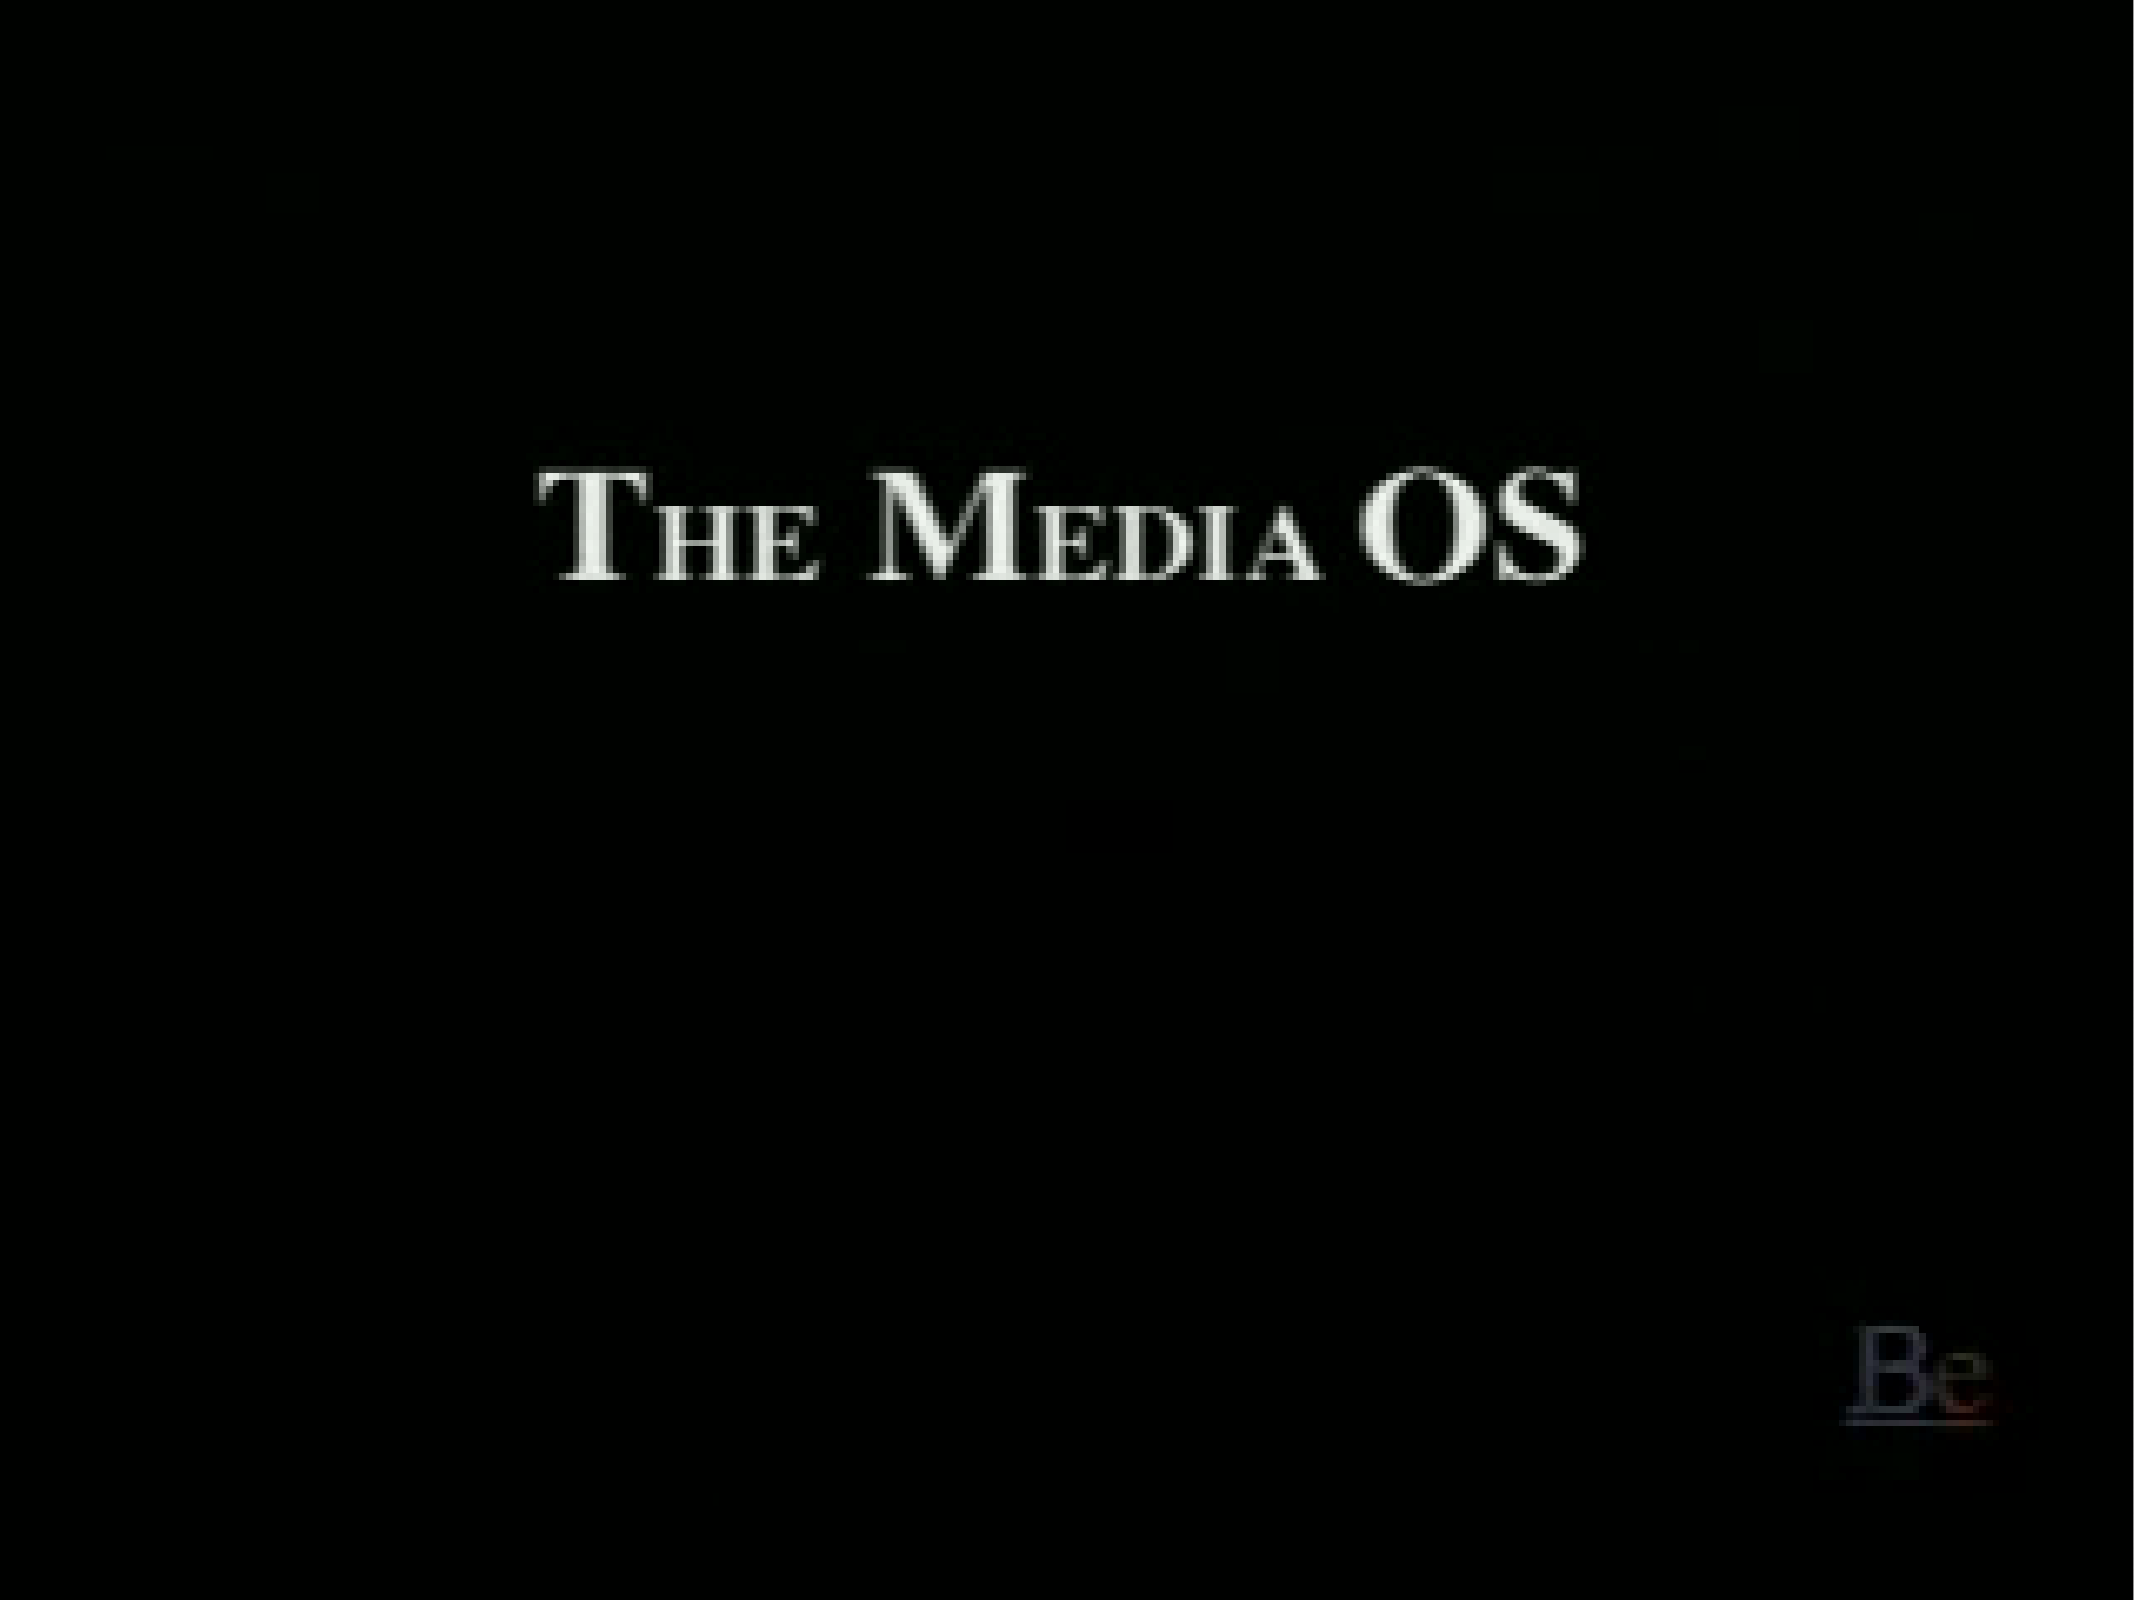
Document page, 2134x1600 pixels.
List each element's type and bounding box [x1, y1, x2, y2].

text_box [0, 0, 2134, 1600]
